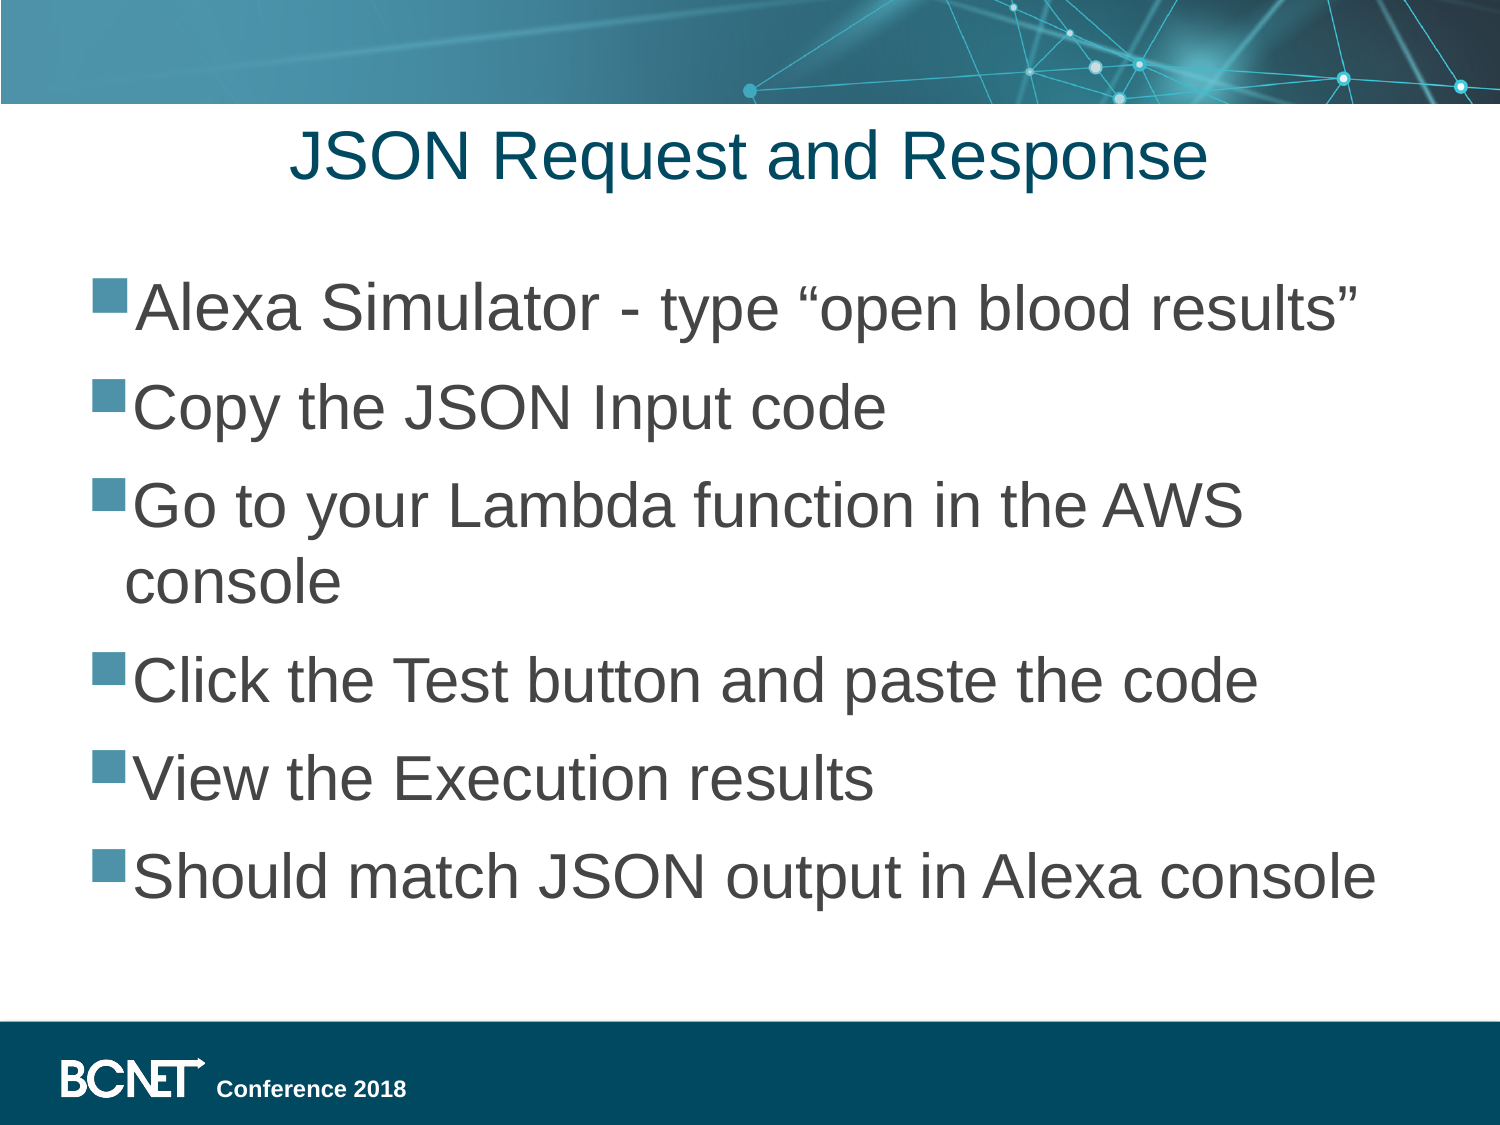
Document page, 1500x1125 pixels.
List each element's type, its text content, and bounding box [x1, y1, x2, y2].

picture [1, 0, 1500, 104]
list Alexa Simulator - type “open blood results” Copy the JSON Input code Go to your Lambda function in the AWS console Click the Test button and paste the code View the Execution results Should match JSON output in Alexa console [71, 270, 1429, 962]
title JSON Request and Response [71, 103, 1429, 270]
